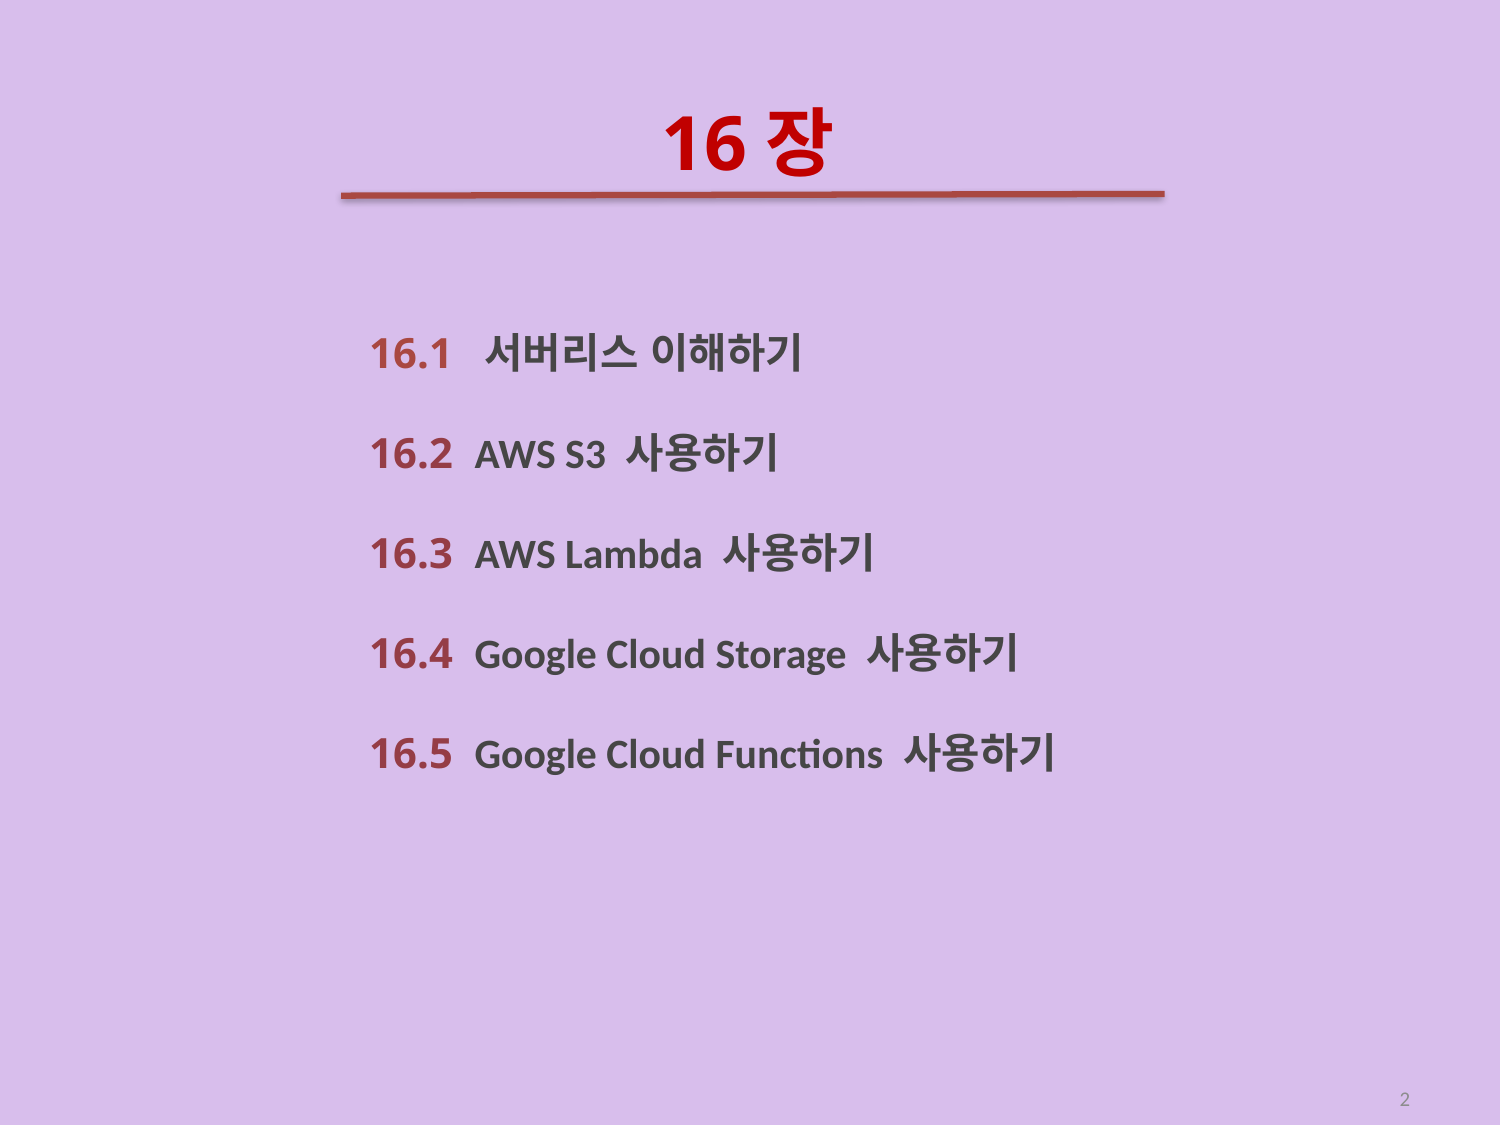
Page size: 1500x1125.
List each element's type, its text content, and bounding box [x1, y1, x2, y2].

slide_number 2 [1074, 1074, 1425, 1123]
title 16장 [82, 61, 1413, 193]
text_box 16.1 서버리스 이해하기 16.2 AWS S3 사용하기 16.3 AWS Lambda 사용하기 16.4 Google Cloud Storage 사용하기 16.5 Google Cloud Functions 사용하기 [354, 269, 1146, 785]
